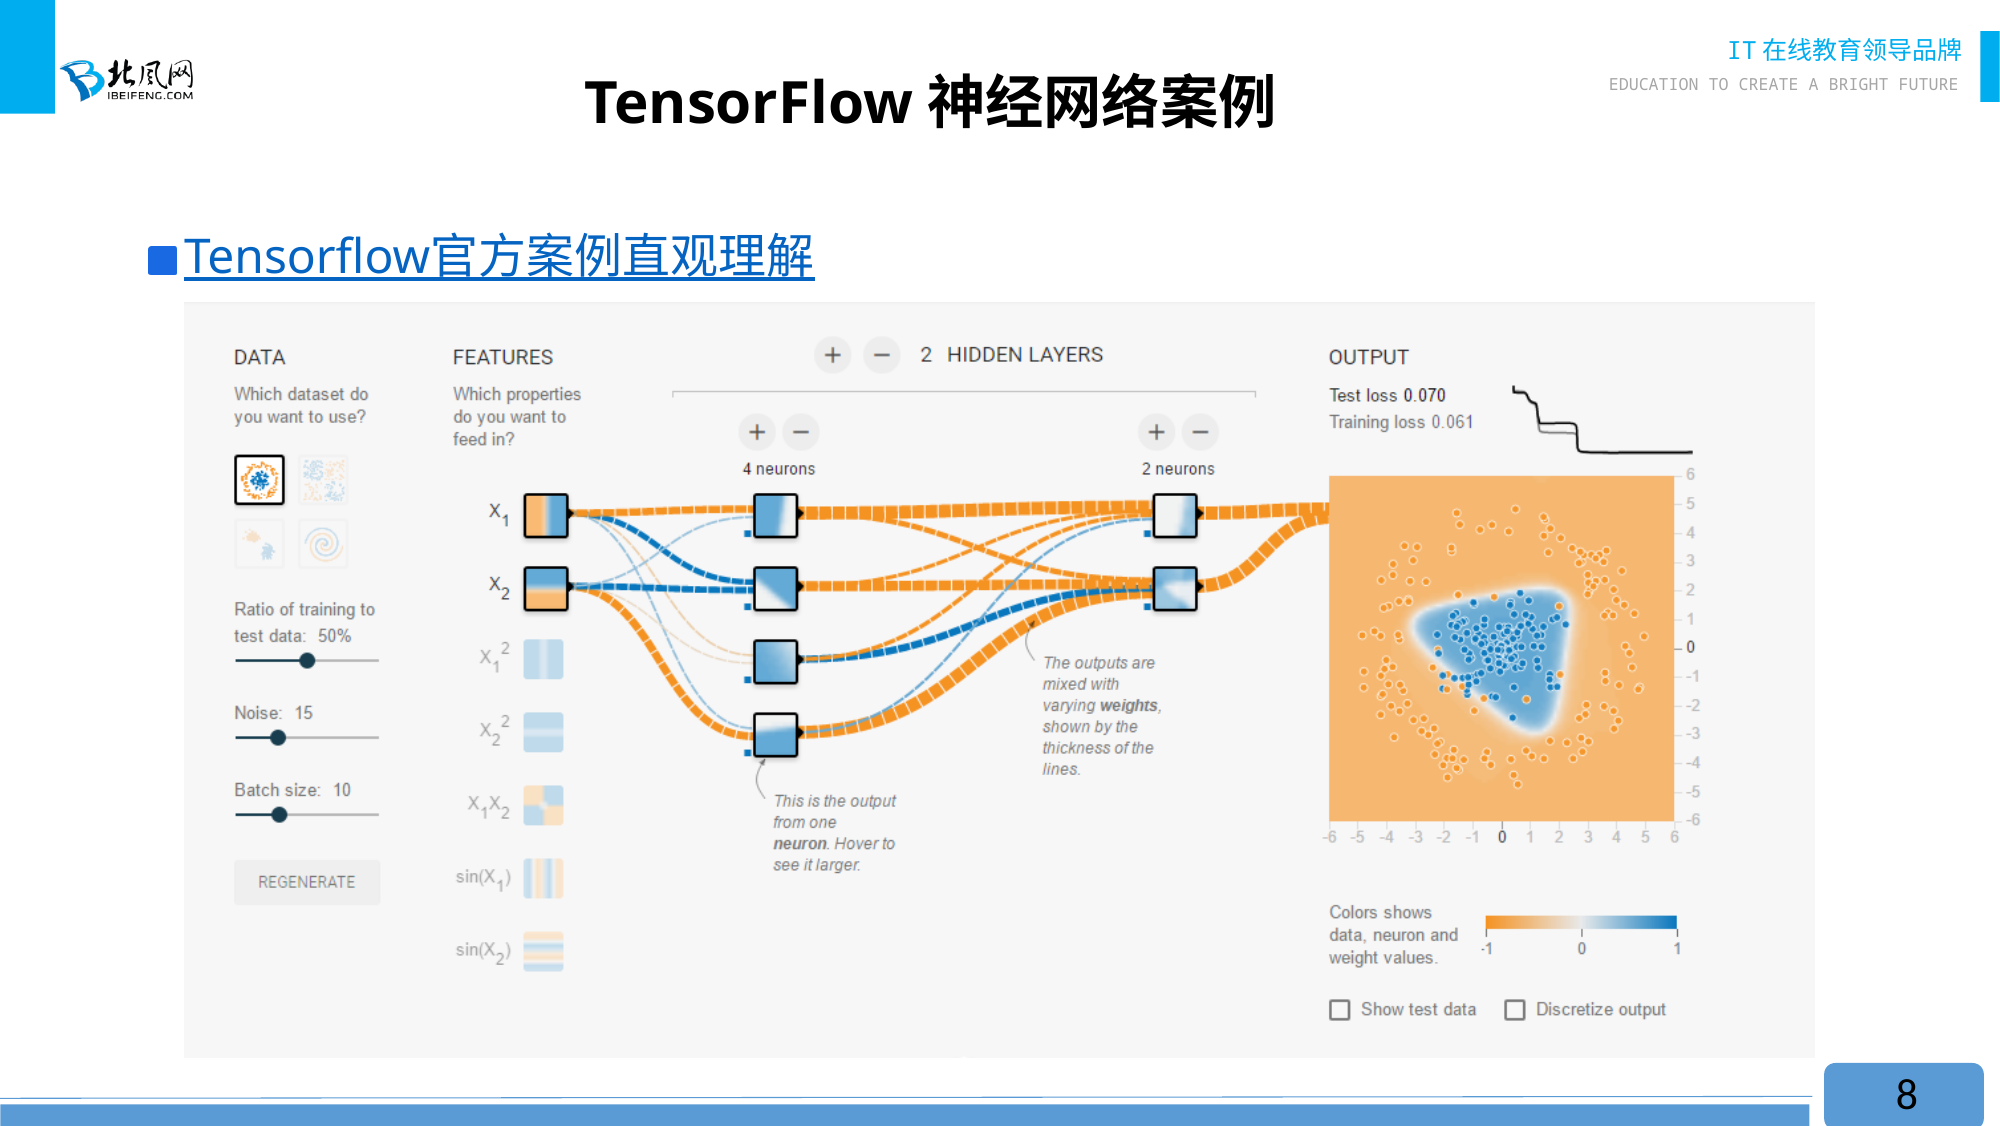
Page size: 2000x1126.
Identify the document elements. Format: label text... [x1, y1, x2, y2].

picture [56, 54, 198, 103]
title TensorFlow神经网络案例 [255, 42, 1606, 167]
picture [148, 246, 177, 275]
list Tensorflow官方案例直观理解 [133, 183, 1882, 303]
picture [184, 302, 1815, 1058]
